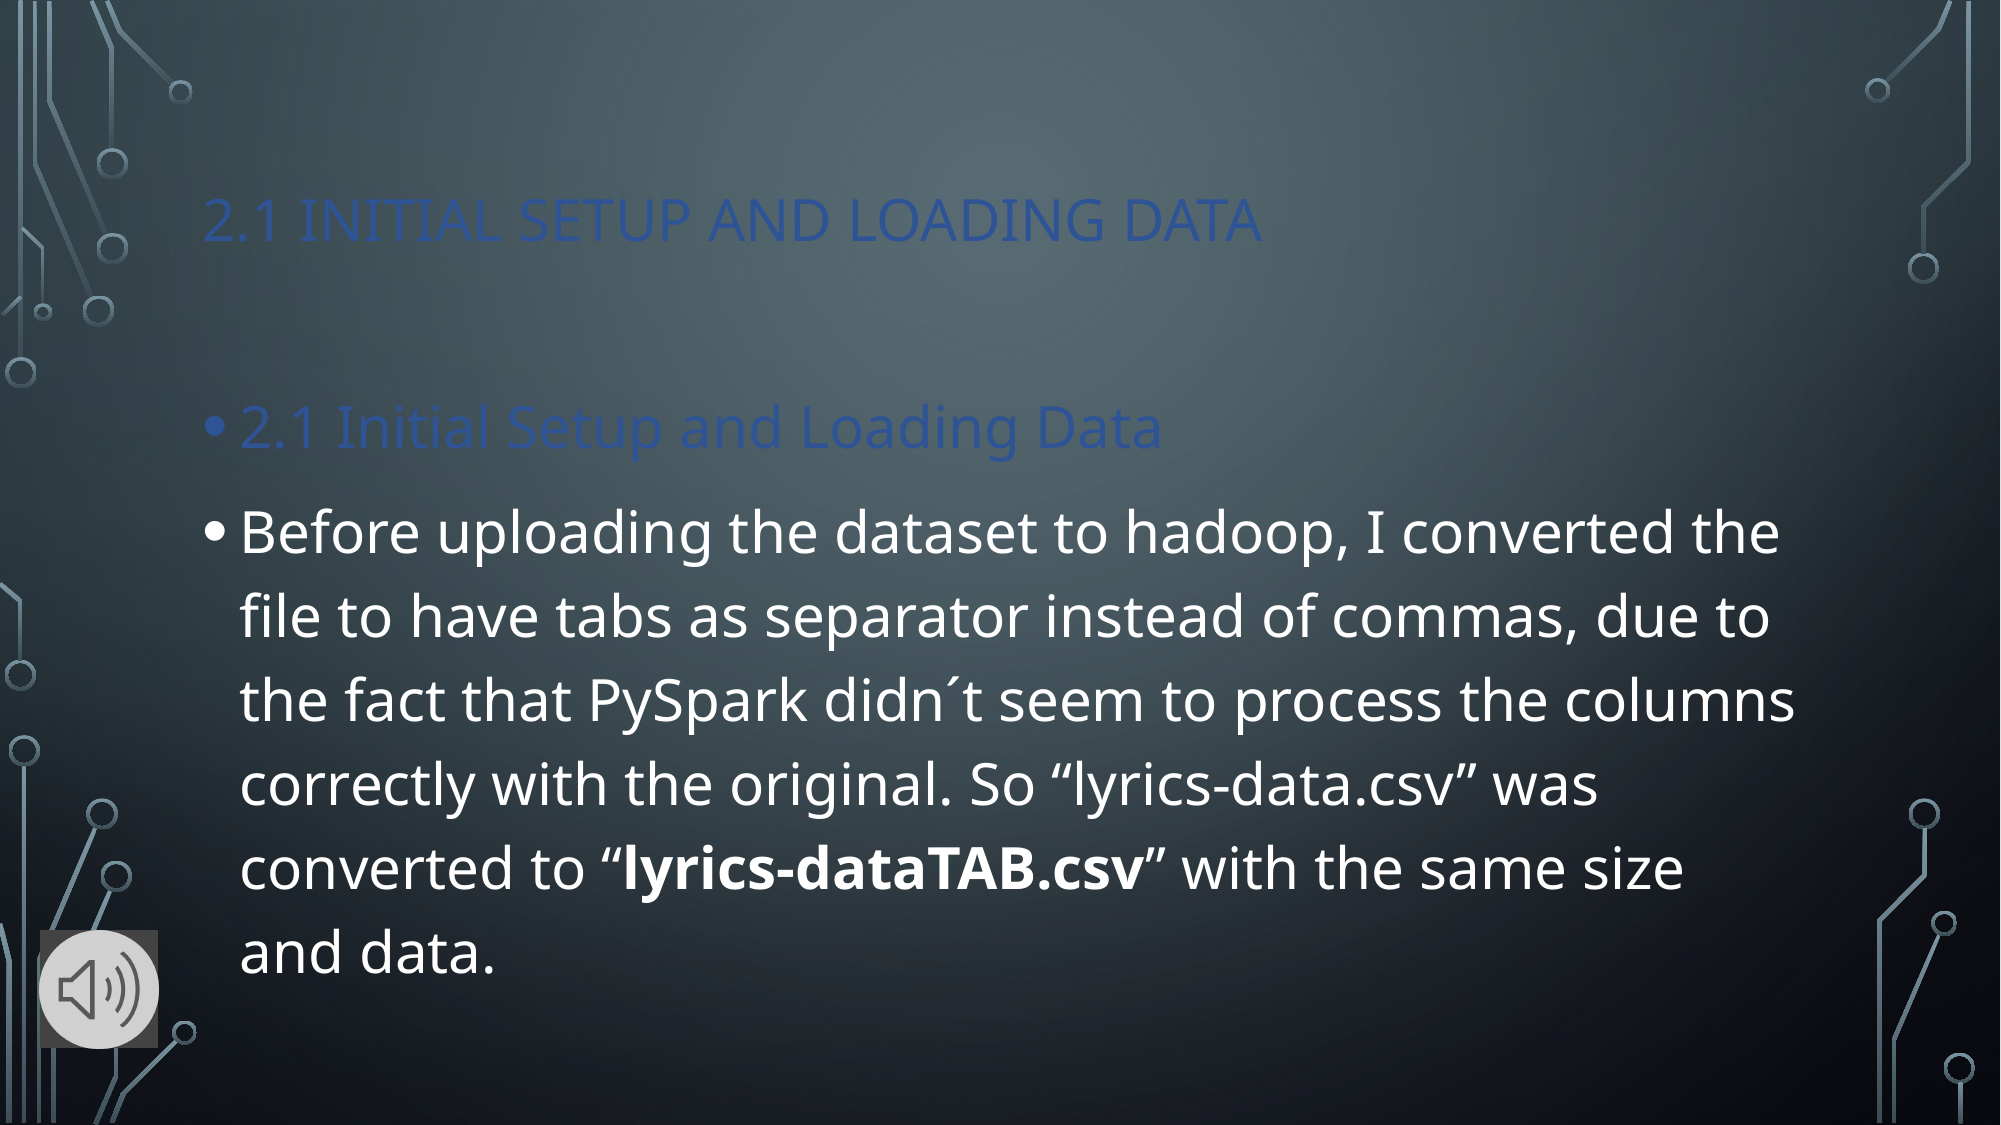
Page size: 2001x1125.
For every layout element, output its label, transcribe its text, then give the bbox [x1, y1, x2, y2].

title 2.1 Initial Setup and Loading Data [187, 101, 1813, 344]
list 2.1 Initial Setup and Loading Data Before uploading the dataset to hadoop, I converted the file to have tabs as separator instead of commas, due to the fact that PySpark didn´t seem to process the columns correctly with the original. So “lyrics-data.csv” was converted to “lyrics-dataTAB.csv” with the same size and data. [187, 369, 1813, 950]
picture [38, 929, 160, 1050]
